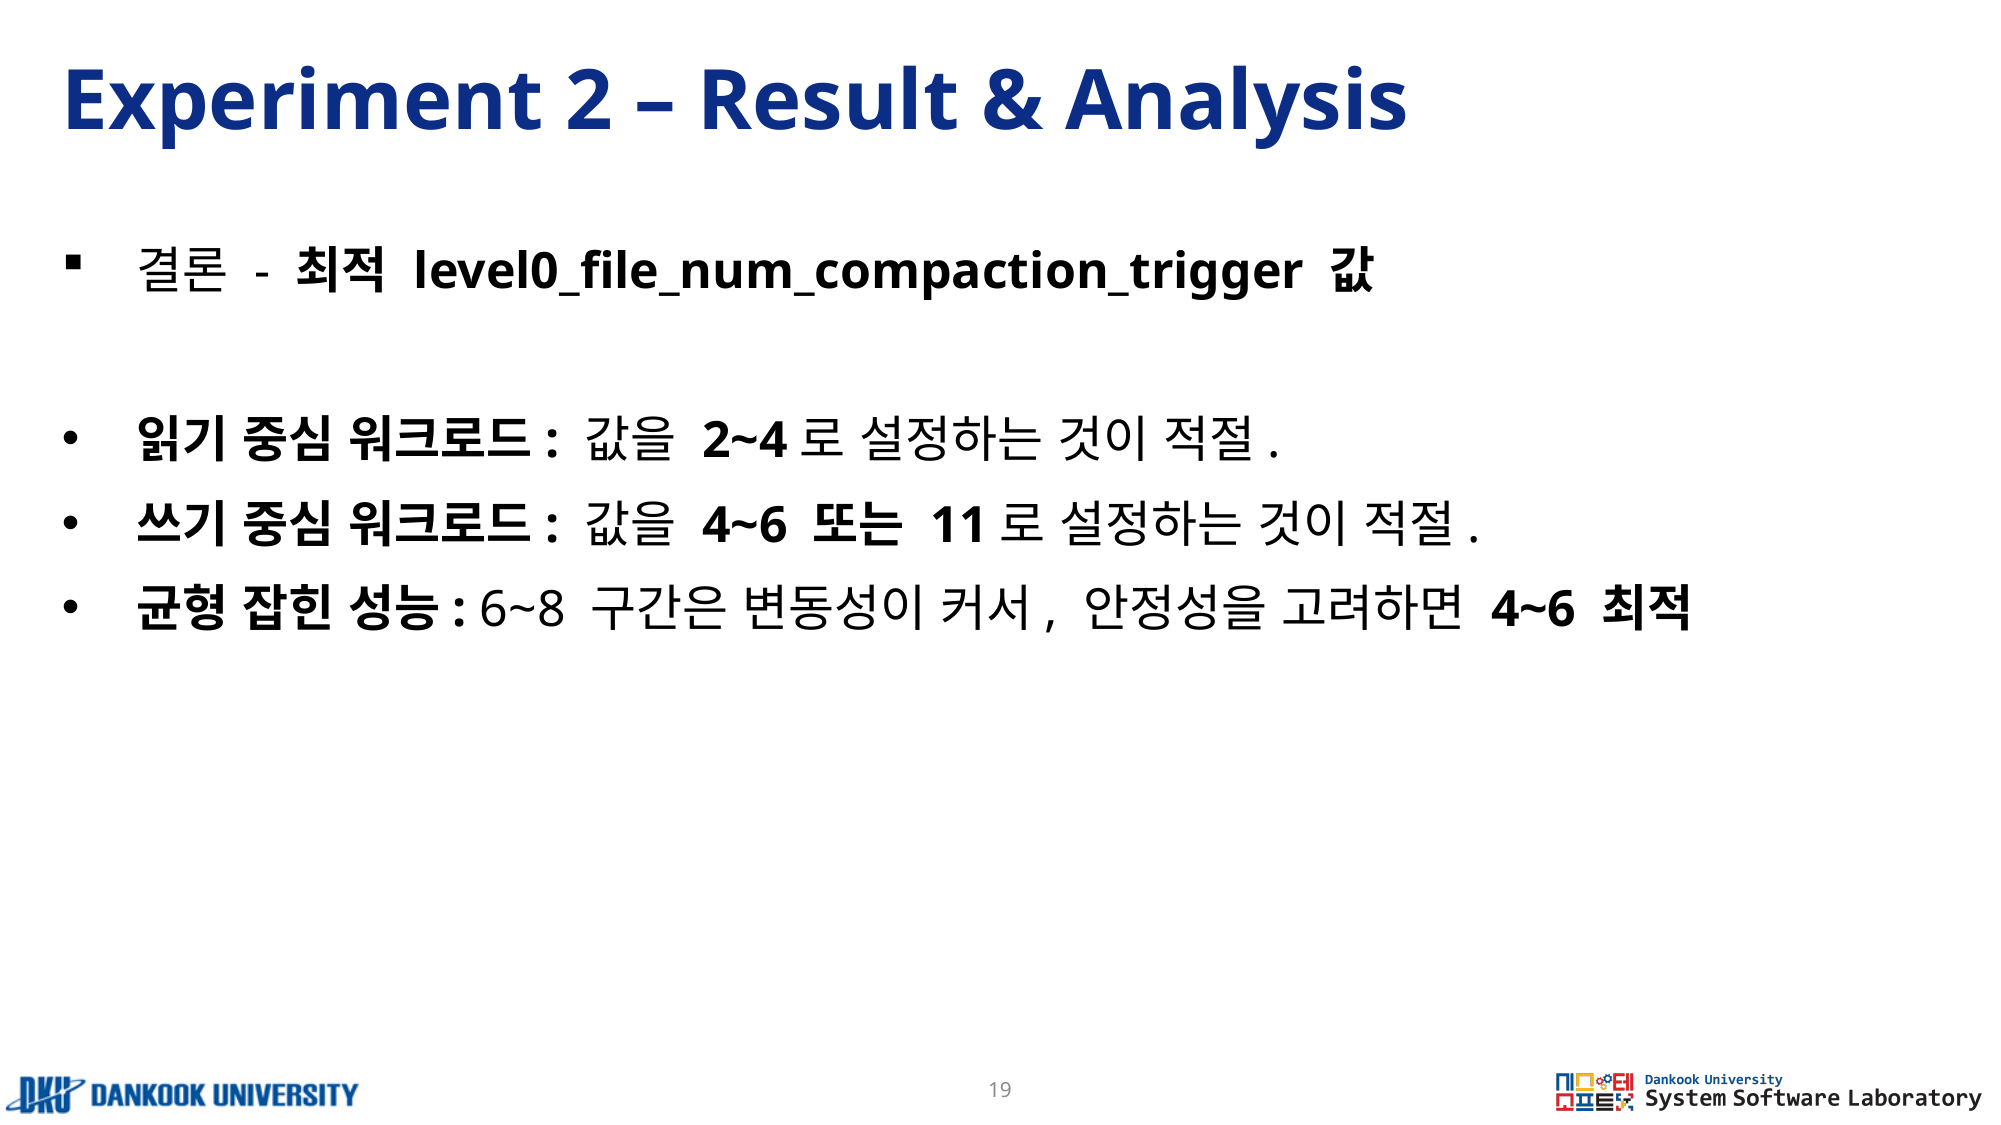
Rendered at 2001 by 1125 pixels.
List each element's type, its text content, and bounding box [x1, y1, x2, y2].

list 결론 - 최적 level0_file_num_compaction_trigger 값 읽기 중심 워크로드: 값을 2~4로 설정하는 것이 적절. 쓰기 중심 워크로드: 값을 4~6 또는 11로 설정하는 것이 적절. 균형 잡힌 성능: 6~8 구간은 변동성이 커서, 안정성을 고려하면 4~6 최적 [46, 219, 1945, 1050]
slide_number 19 [774, 1067, 1225, 1116]
title Experiment 2 – Result & Analysis [46, 34, 1945, 171]
picture [5, 1076, 359, 1114]
picture [1548, 1064, 2001, 1125]
